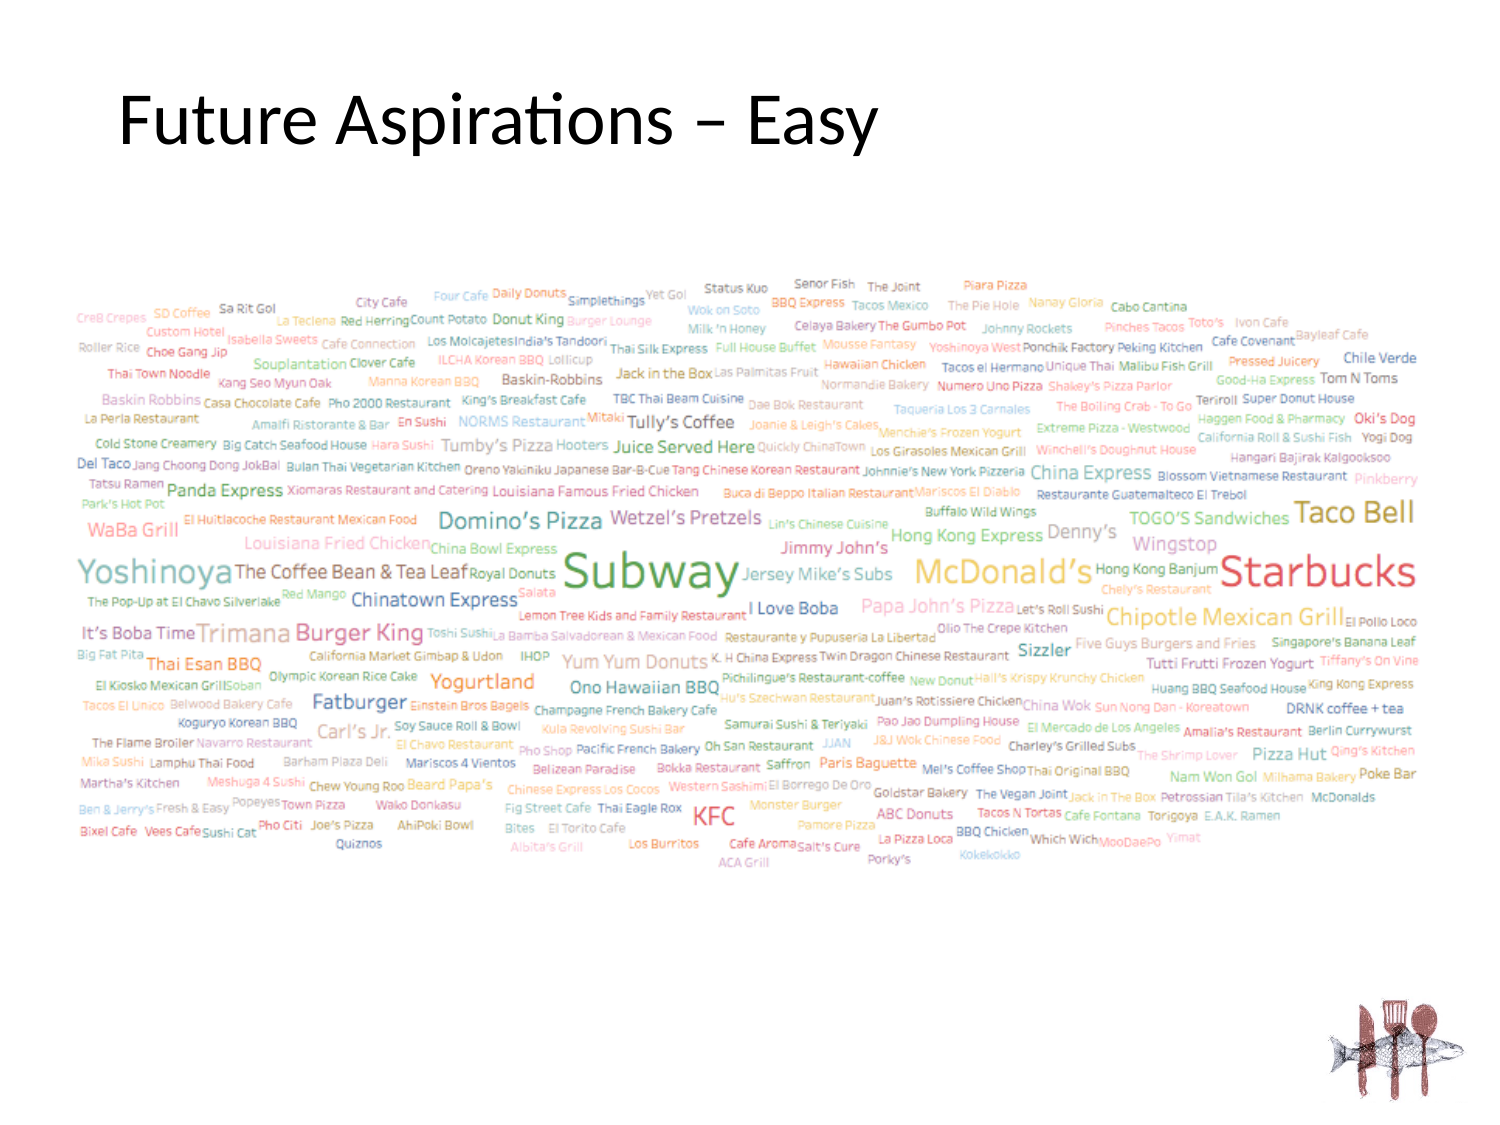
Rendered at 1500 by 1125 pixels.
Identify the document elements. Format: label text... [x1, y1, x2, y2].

title Future Aspirations – Easy [103, 59, 1398, 180]
picture [1315, 993, 1478, 1103]
picture [66, 267, 1435, 872]
